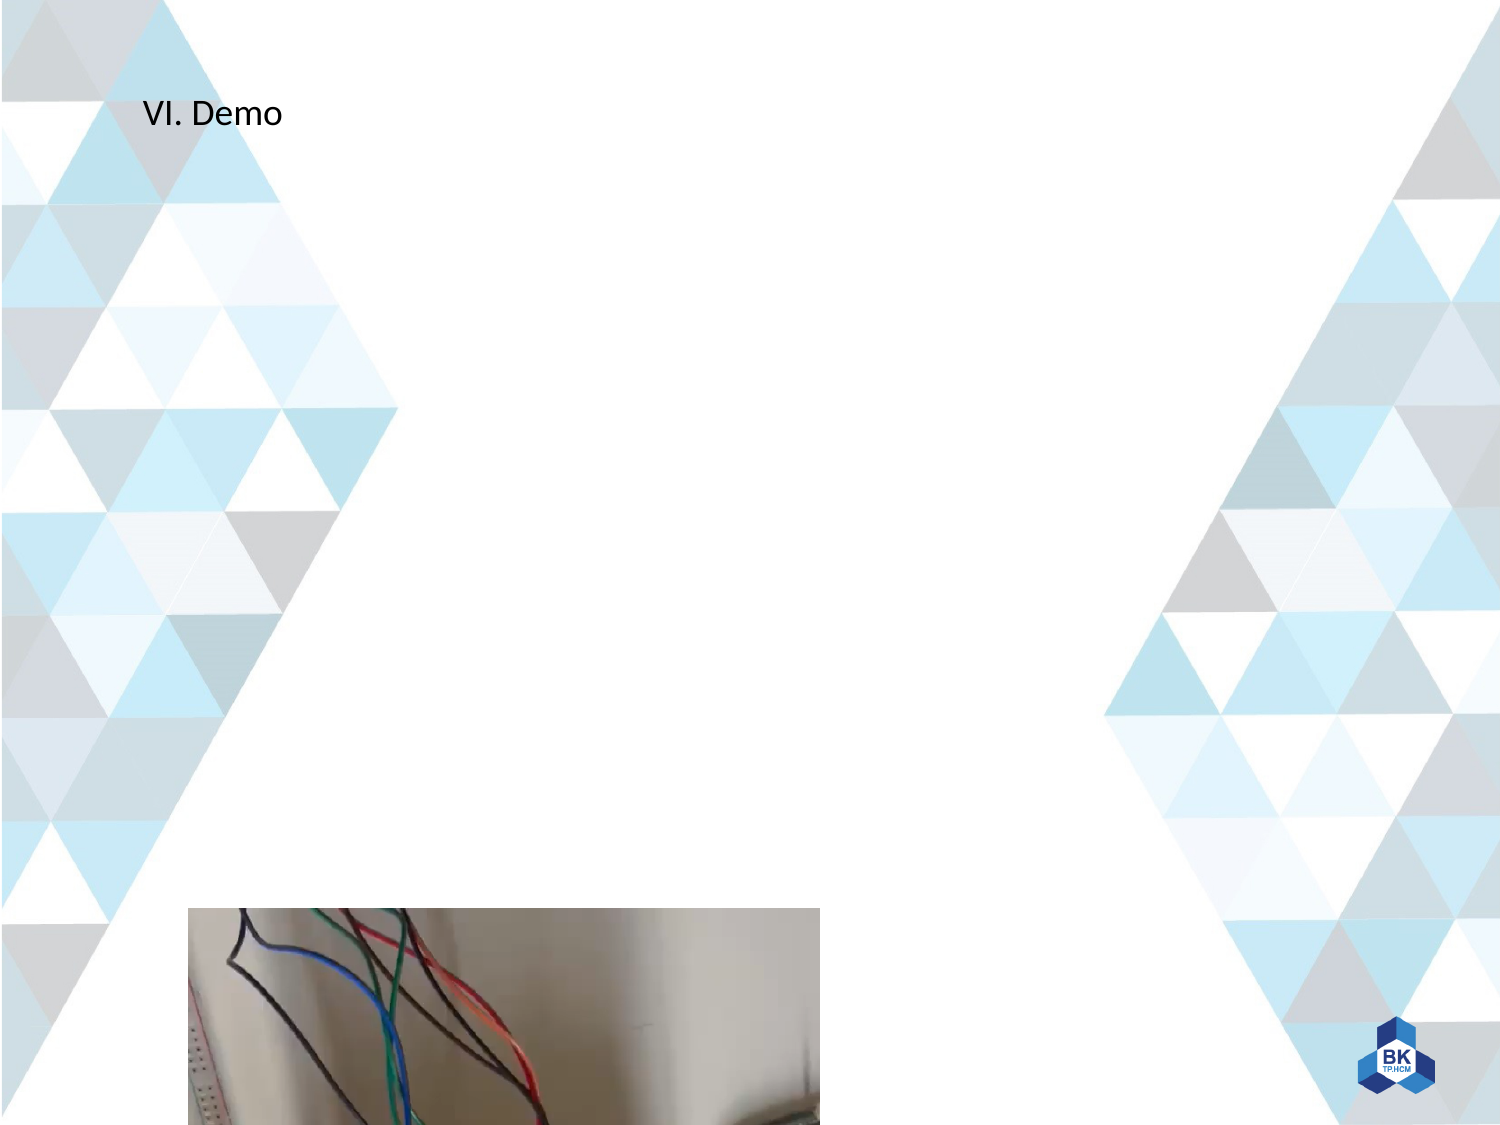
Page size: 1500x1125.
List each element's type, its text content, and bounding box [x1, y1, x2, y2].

picture [0, 0, 1500, 1125]
text_box VI. Demo [128, 80, 433, 140]
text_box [433, 29, 1067, 1125]
